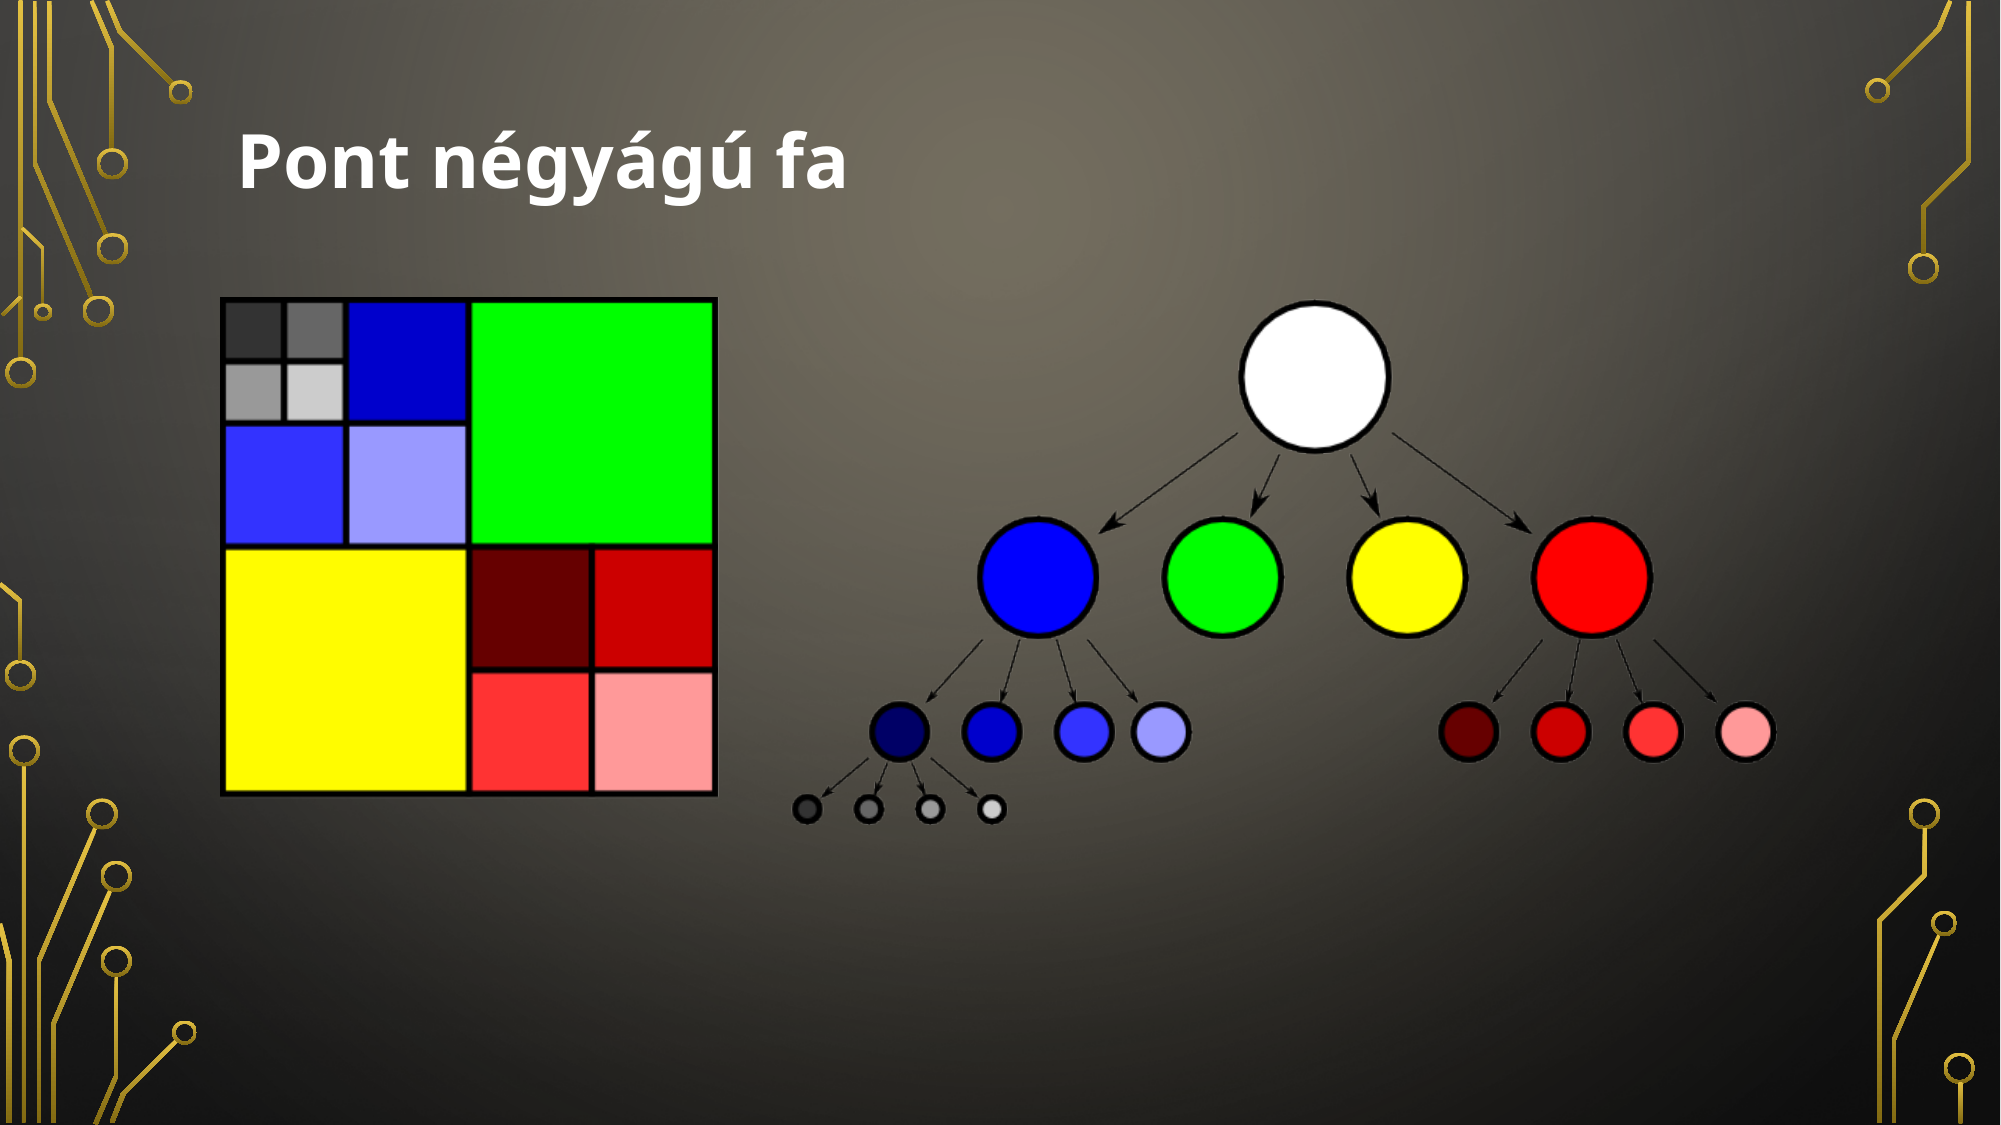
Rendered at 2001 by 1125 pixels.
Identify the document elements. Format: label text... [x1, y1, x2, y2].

text_box Pont négyágú fa [221, 106, 885, 211]
picture [220, 297, 1780, 828]
